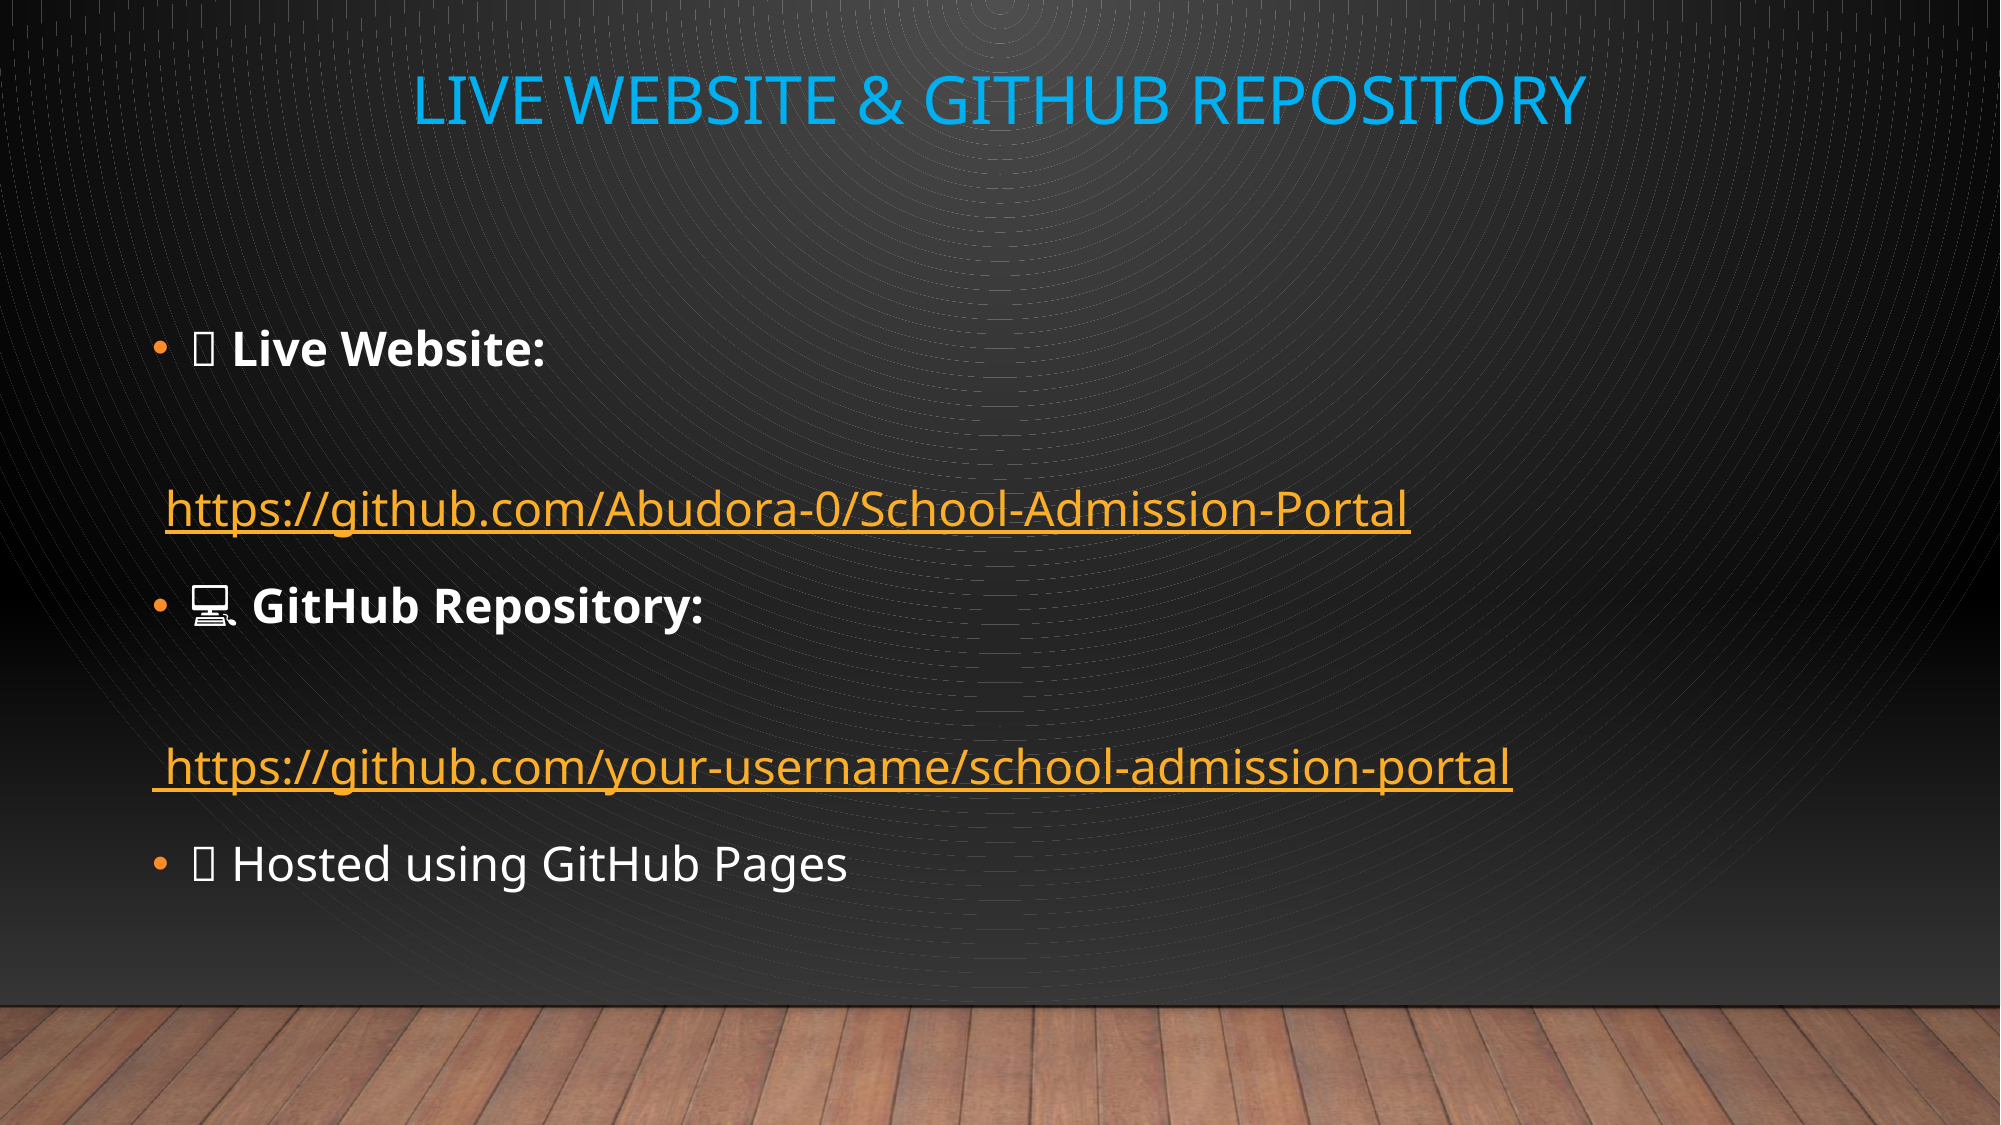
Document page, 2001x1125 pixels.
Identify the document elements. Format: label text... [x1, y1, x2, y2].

text_box Live Website & GitHub Repository [137, 59, 1863, 278]
text_box 🌐 Live Website: https://github.com/Abudora-0/School-Admission-Portal 💻 GitHub Repository: https://github.com/your-username/school-admission-portal 📌 Hosted using GitHub Pages [137, 299, 1863, 859]
picture [0, 1005, 2000, 1125]
